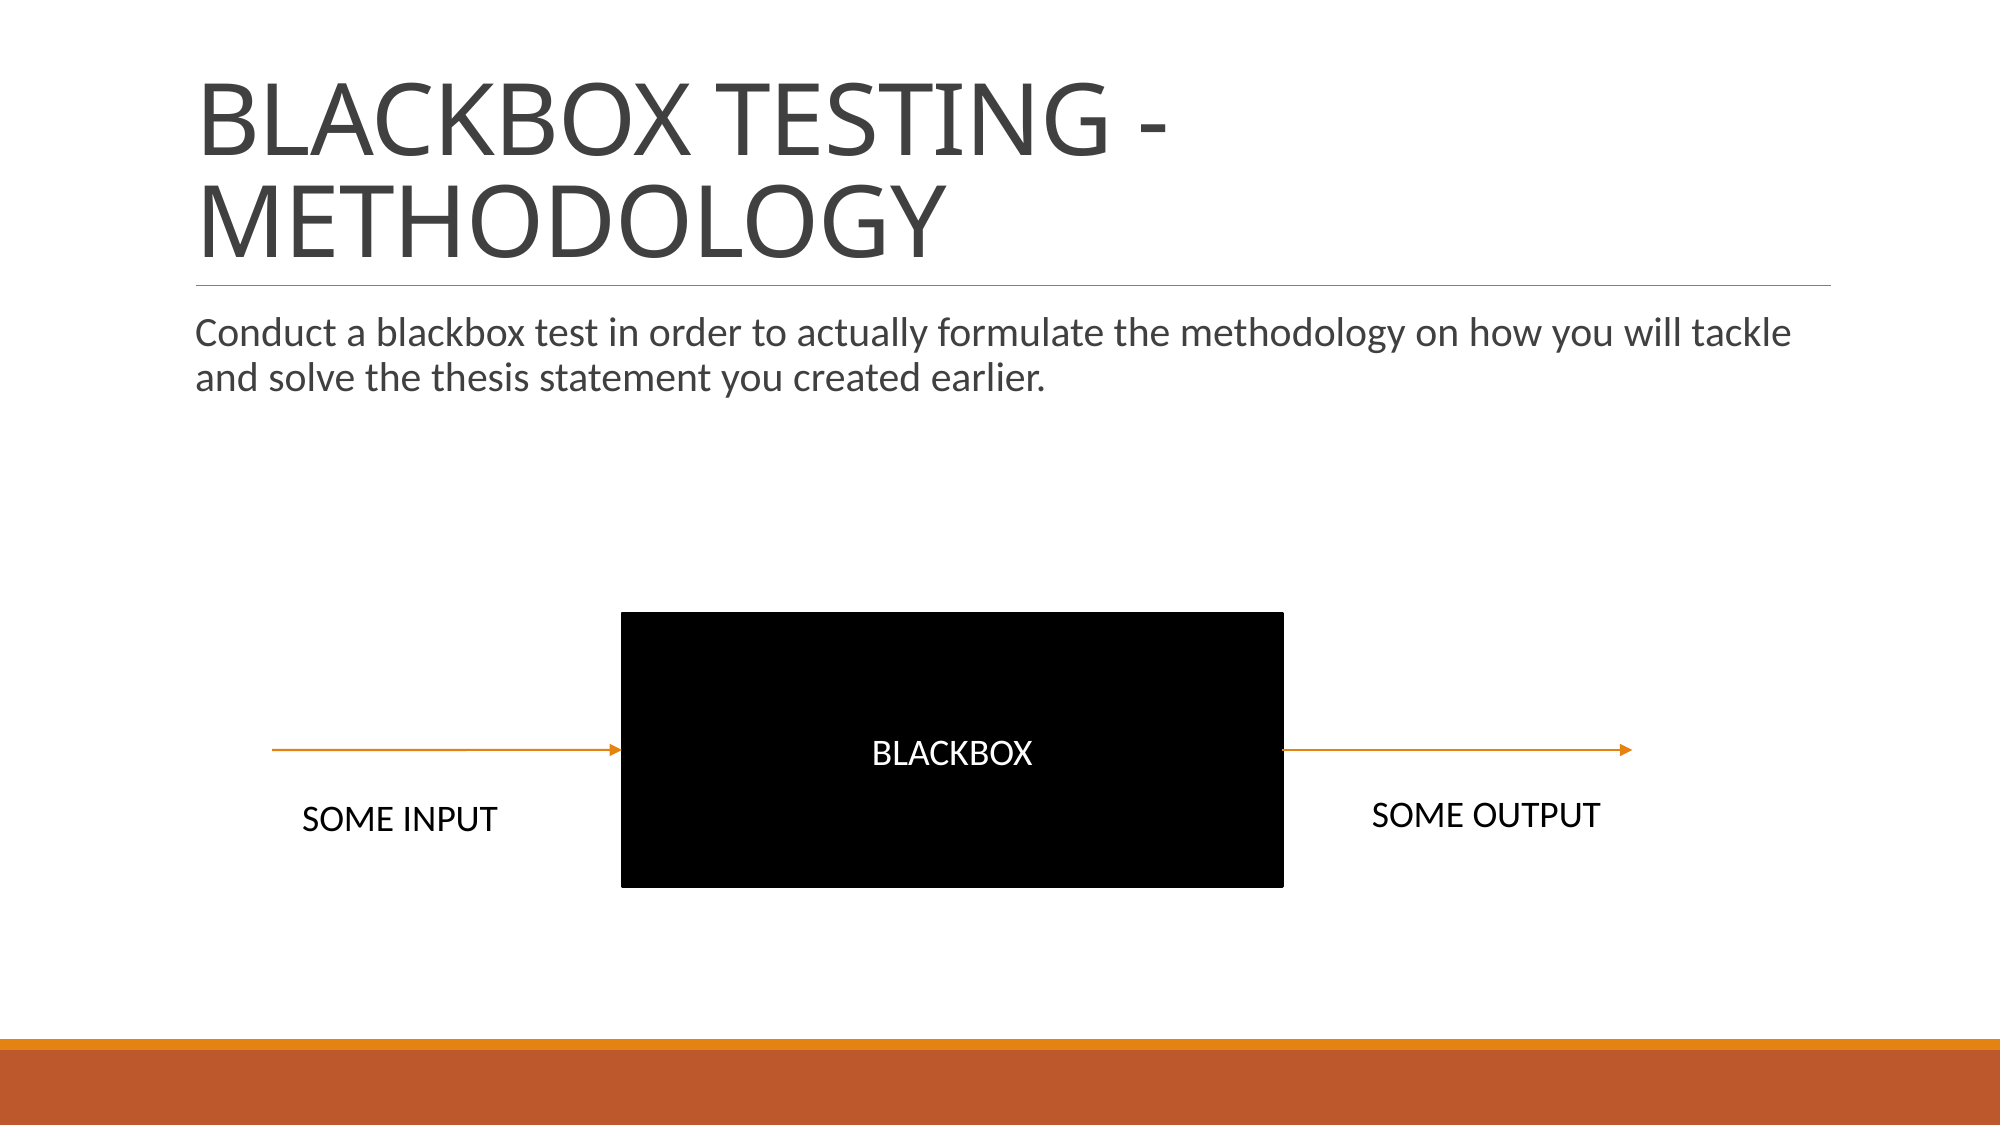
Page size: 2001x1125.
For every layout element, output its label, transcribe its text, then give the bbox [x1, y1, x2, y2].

title BLACKBOX TESTING - METHODOLOGY [180, 47, 1830, 285]
text_box BLACKBOX [621, 612, 1284, 888]
list Conduct a blackbox test in order to actually formulate the methodology on how you will tackle and solve the thesis statement you created earlier. [180, 302, 1830, 963]
text_box SOME INPUT [287, 786, 513, 847]
text_box SOME OUTPUT [1357, 782, 1617, 843]
